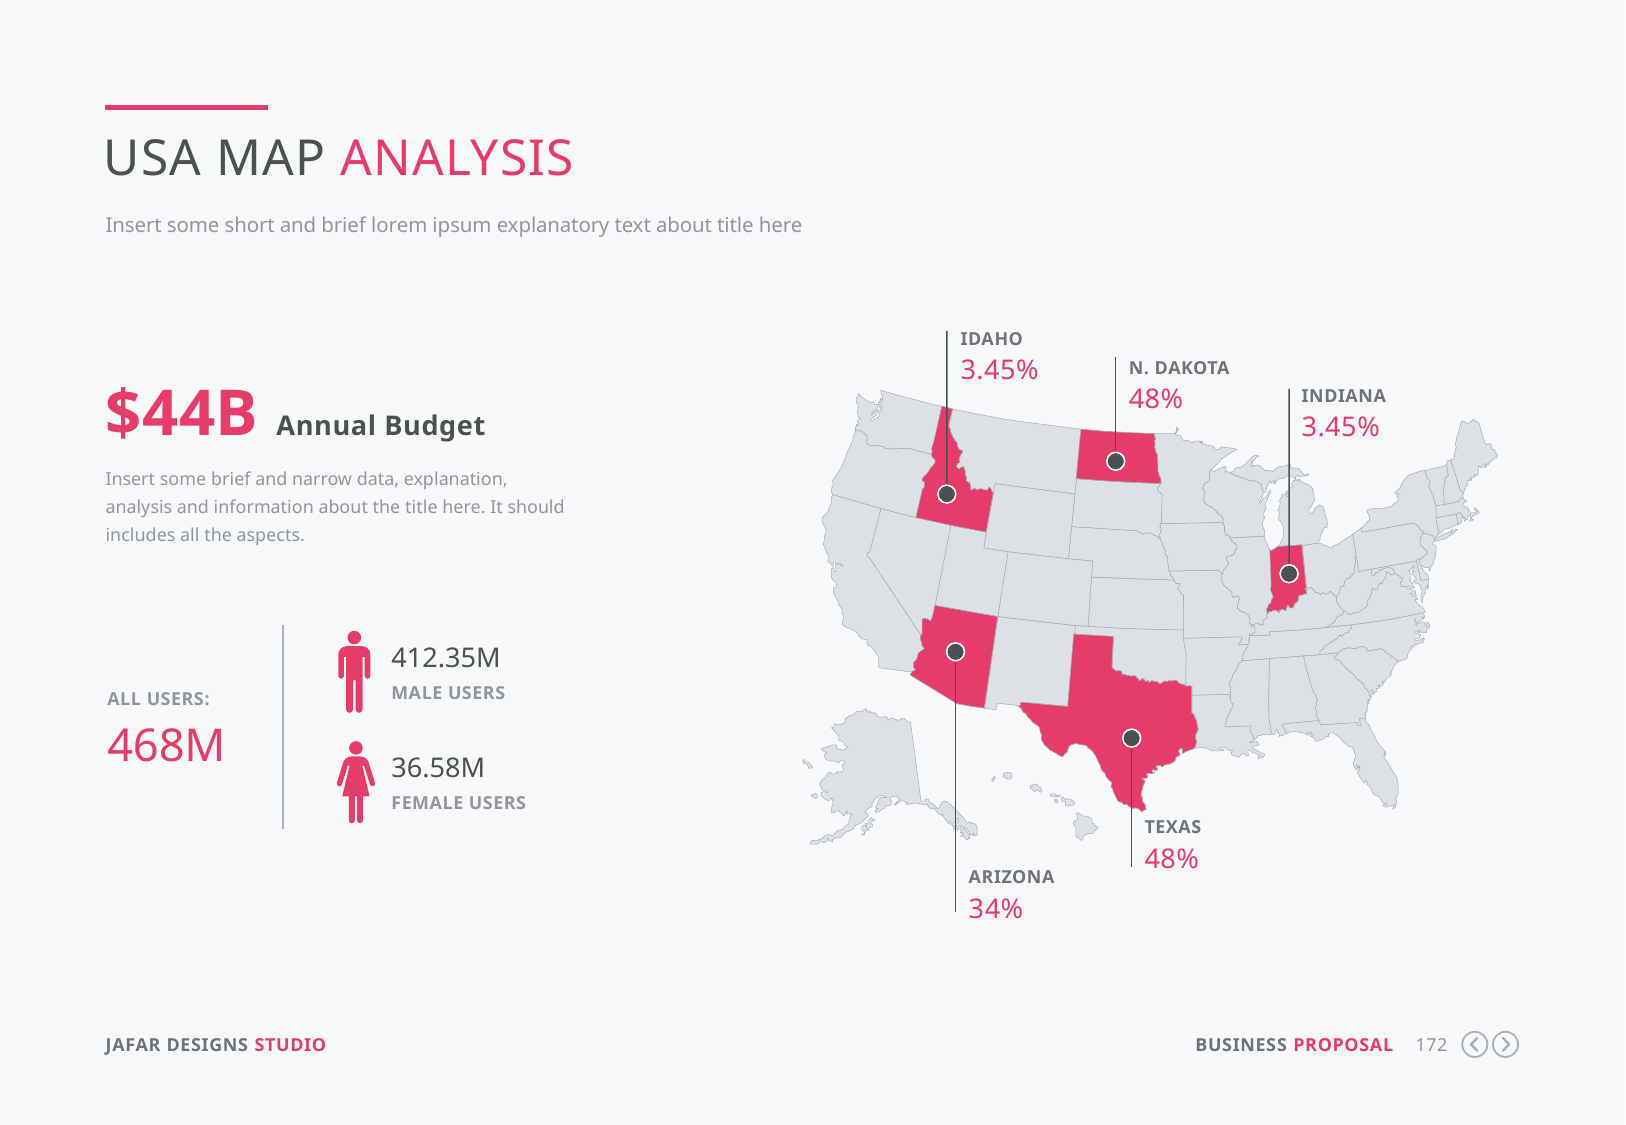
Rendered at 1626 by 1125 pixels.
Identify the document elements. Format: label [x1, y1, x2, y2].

text_box [105, 371, 579, 546]
text_box [802, 330, 1498, 912]
list [105, 209, 1519, 241]
text_box [107, 687, 259, 771]
text_box [960, 326, 1080, 386]
list [103, 125, 1518, 188]
text_box [336, 630, 579, 824]
text_box [968, 865, 1088, 925]
